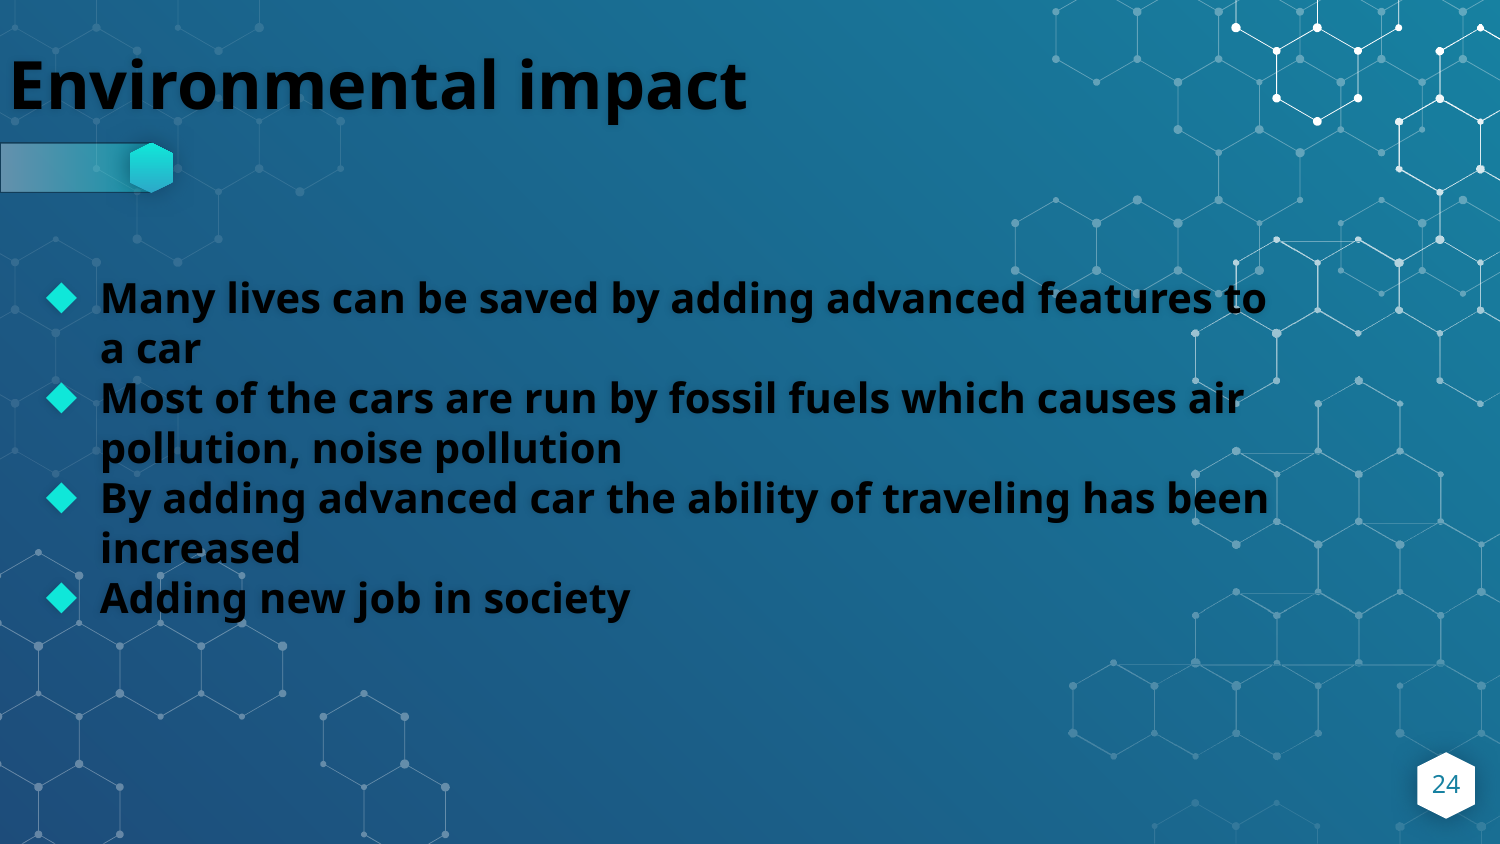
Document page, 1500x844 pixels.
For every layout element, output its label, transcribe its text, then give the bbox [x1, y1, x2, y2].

slide_number 24 [1417, 752, 1475, 819]
title Environmental impact [8, 59, 1113, 117]
list Many lives can be saved by adding advanced features to a car Most of the cars are run by fossil fuels which causes air pollution, noise pollution By adding advanced car the ability of traveling has been increased Adding new job in society [24, 271, 1300, 647]
